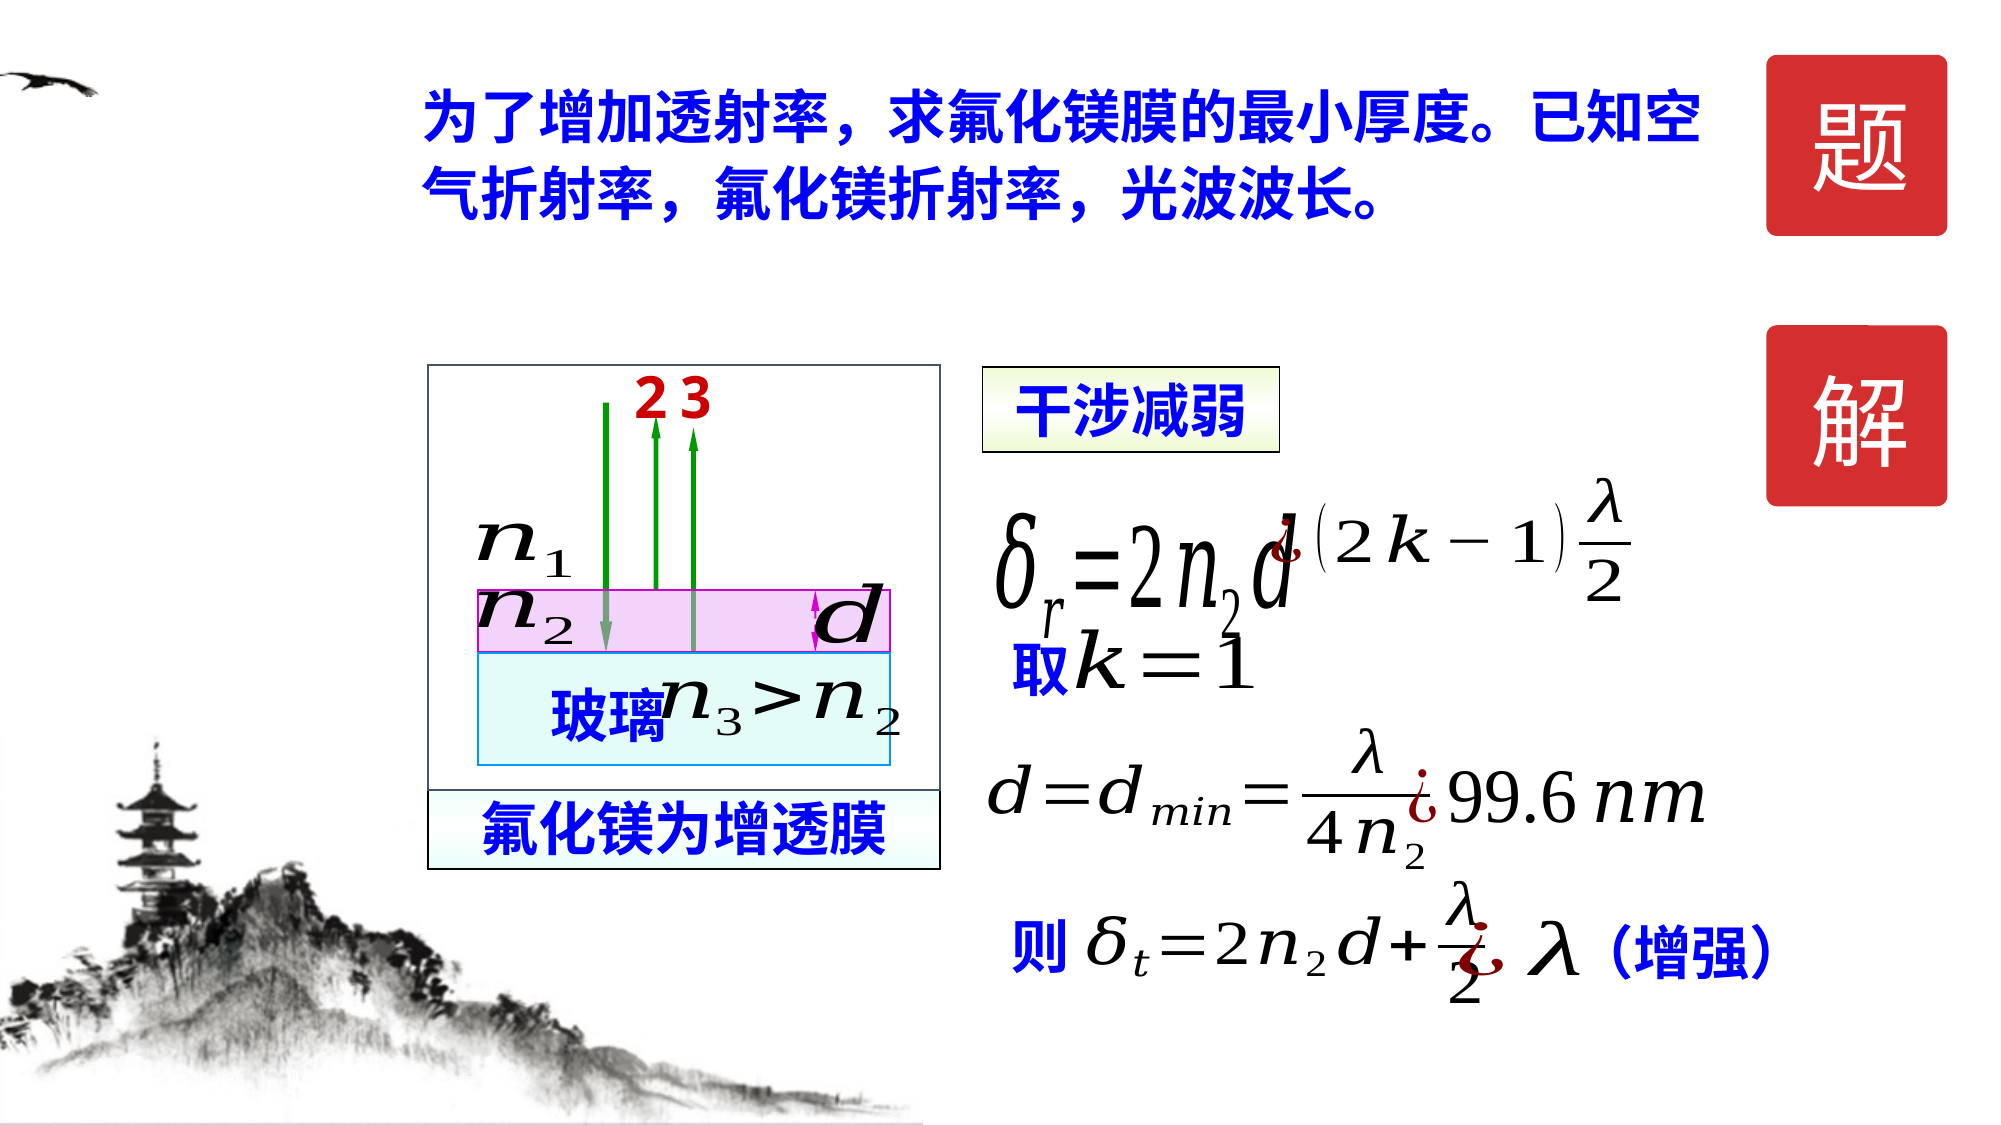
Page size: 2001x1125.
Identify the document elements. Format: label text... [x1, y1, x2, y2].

text_box 则 [996, 902, 1174, 988]
picture [0, 732, 923, 1125]
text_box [1766, 54, 1948, 236]
picture [0, 3, 99, 97]
text_box 取 [996, 625, 1144, 711]
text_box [427, 352, 941, 871]
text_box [1766, 325, 1948, 507]
text_box （增强） [1556, 908, 1827, 994]
text_box 干涉减弱 [982, 367, 1280, 452]
